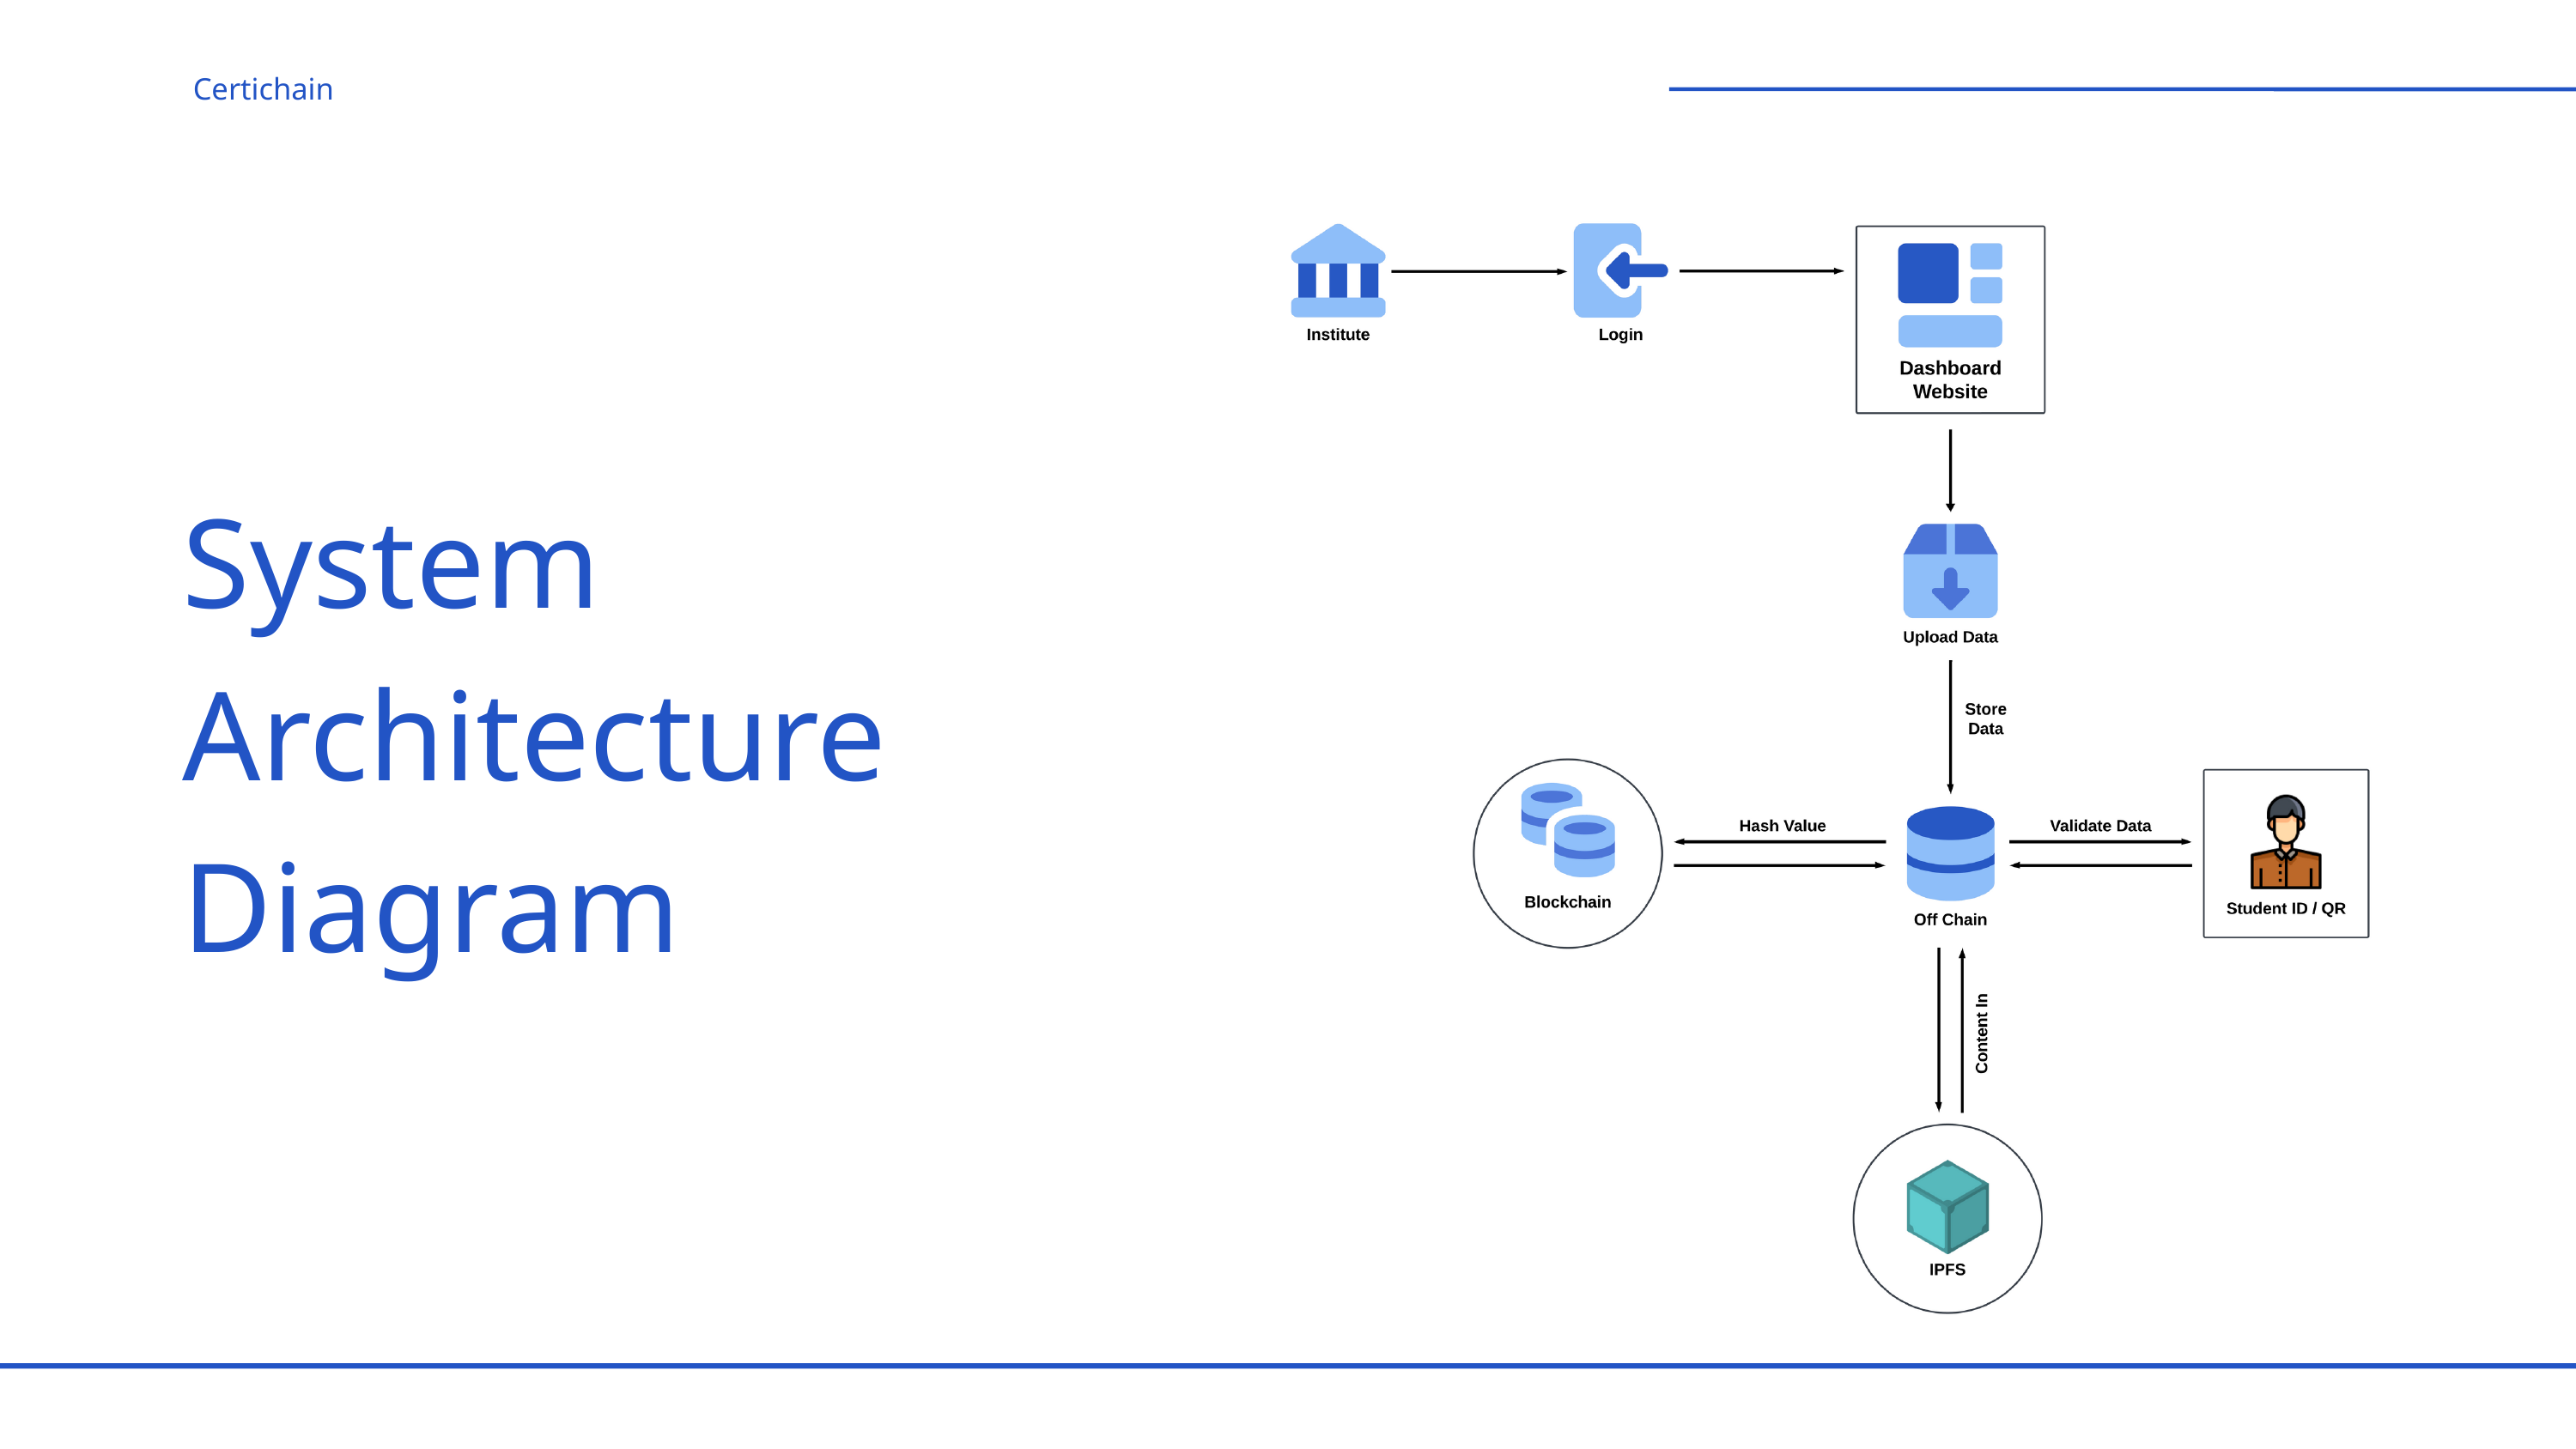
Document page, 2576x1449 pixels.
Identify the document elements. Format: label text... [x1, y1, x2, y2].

text_box Certichain [192, 64, 434, 106]
text_box System Architecture Diagram [182, 461, 1185, 977]
text_box [1185, 135, 2380, 1325]
